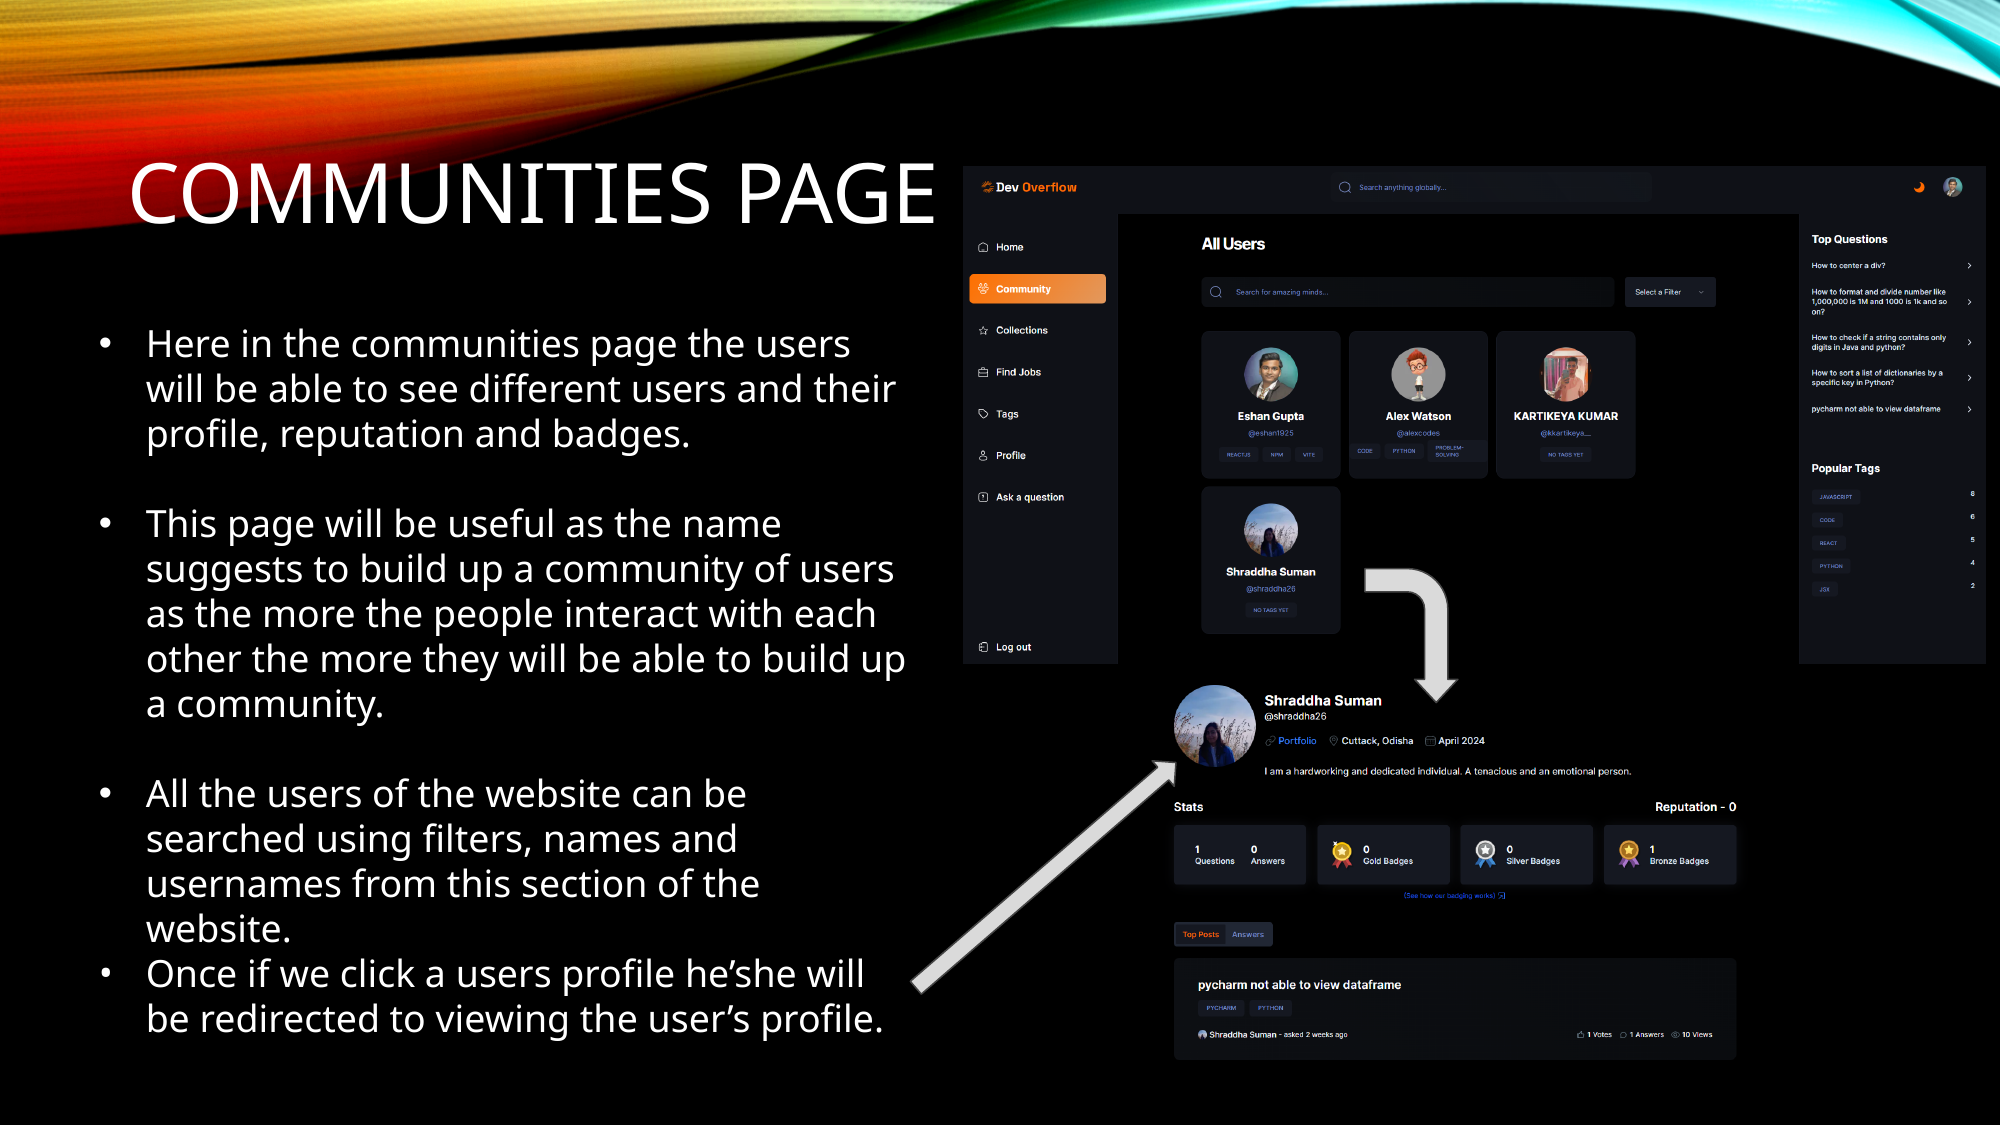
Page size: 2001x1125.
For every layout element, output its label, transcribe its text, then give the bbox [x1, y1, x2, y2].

title COMMUNITIES PAGE [112, 90, 1525, 303]
picture [0, 0, 2000, 665]
text_box [910, 799, 1120, 995]
text_box Here in the communities page the users will be able to see different users and their profile, reputation and badges. This page will be useful as the name suggests to build up a community of users as the more the people interact with each other the more they will be able to build up a community. All the users of the website can be searched using filters, names and usernames from this section of the website. Once if we click a users profile he’she will be redirected to viewing the user’s profile. [83, 312, 928, 1048]
picture [1126, 674, 1797, 1086]
